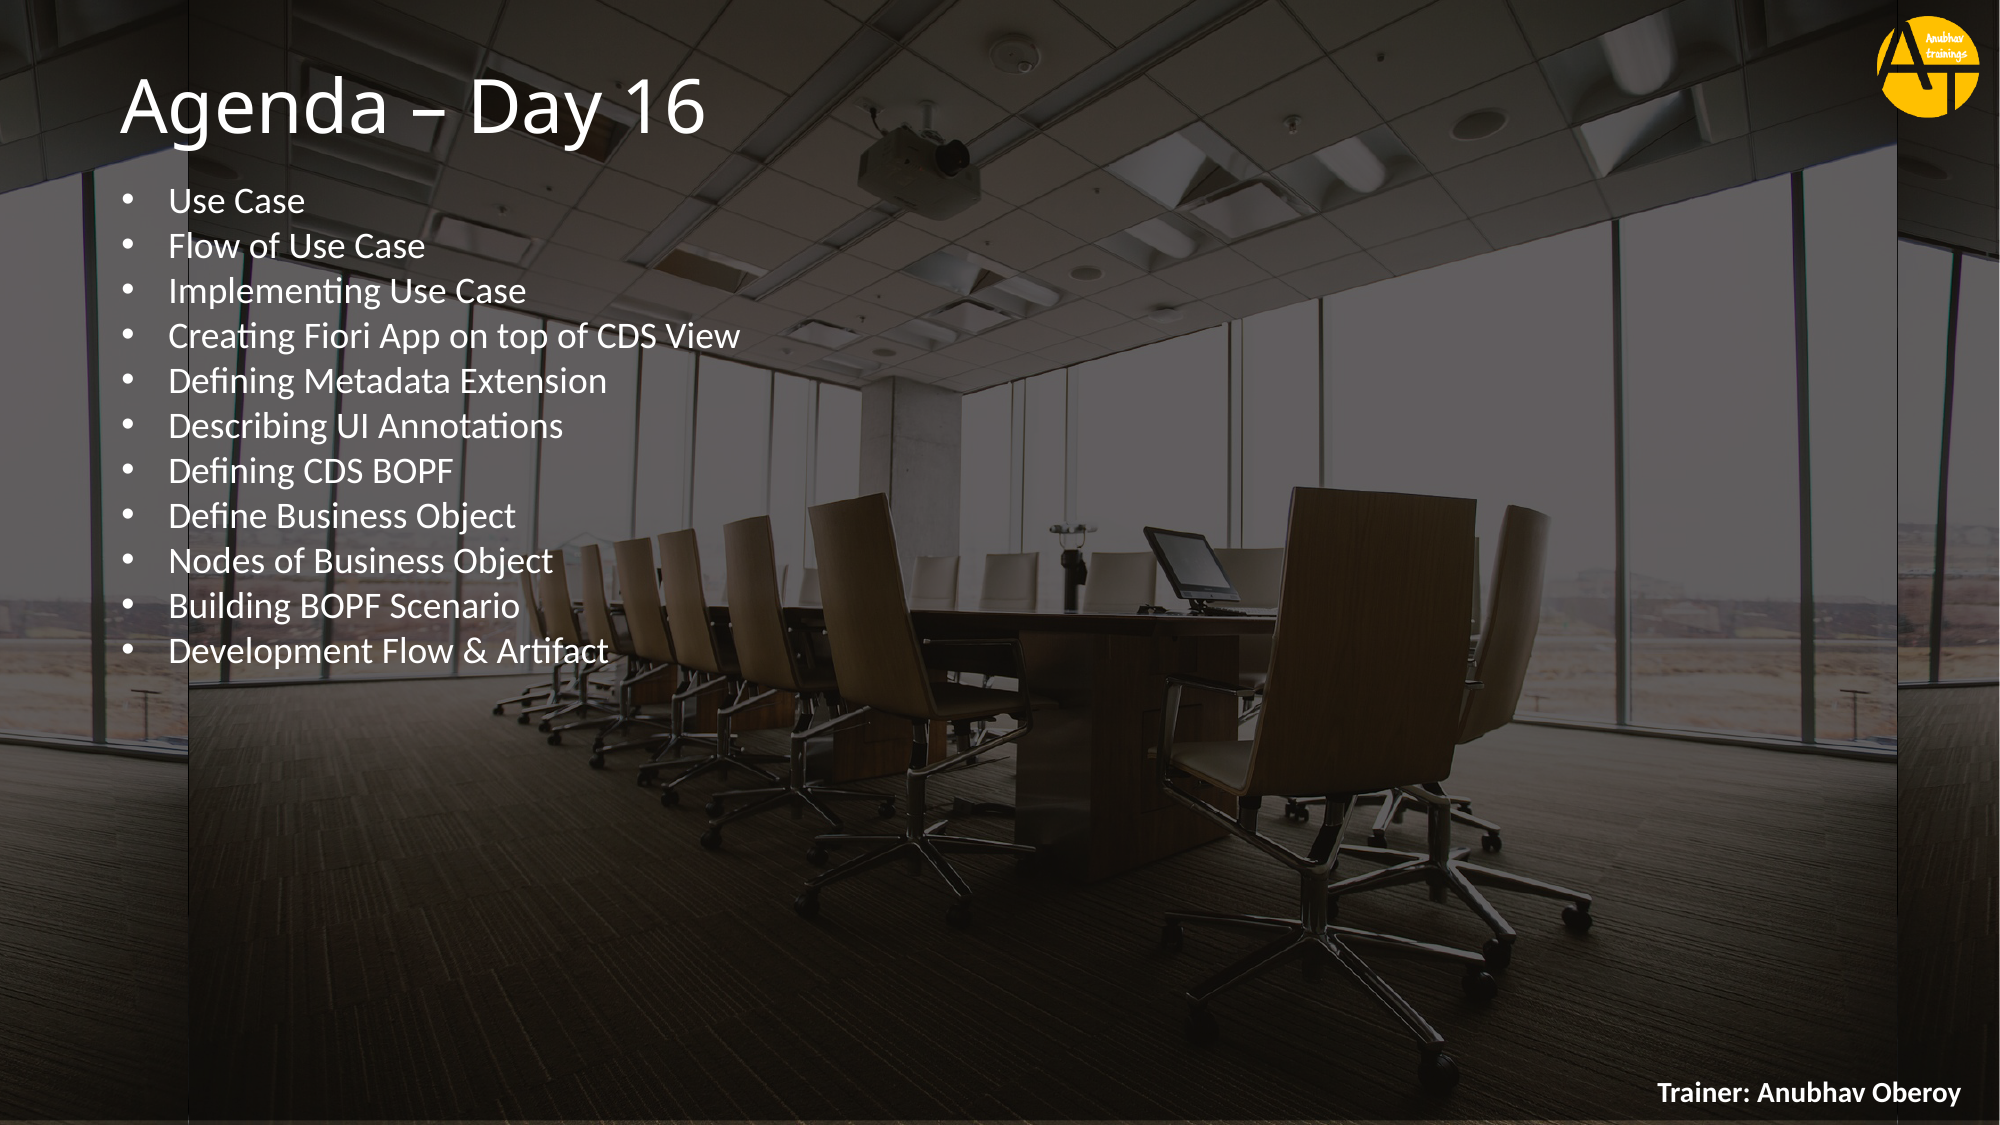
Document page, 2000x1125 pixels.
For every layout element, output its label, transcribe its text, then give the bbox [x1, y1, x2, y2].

text_box [0, 0, 2000, 1122]
footer Trainer: Anubhav Oberoy [1625, 1061, 1994, 1121]
title Agenda – Day 16 [99, 45, 1900, 162]
picture [1866, 9, 1985, 126]
text_box Use Case Flow of Use Case Implementing Use Case Creating Fiori App on top of CDS View Defining Metadata Extension Describing UI Annotations Defining CDS BOPF Define Business Object Nodes of Business Object Building BOPF Scenario Development Flow & Artifact [106, 168, 1461, 769]
